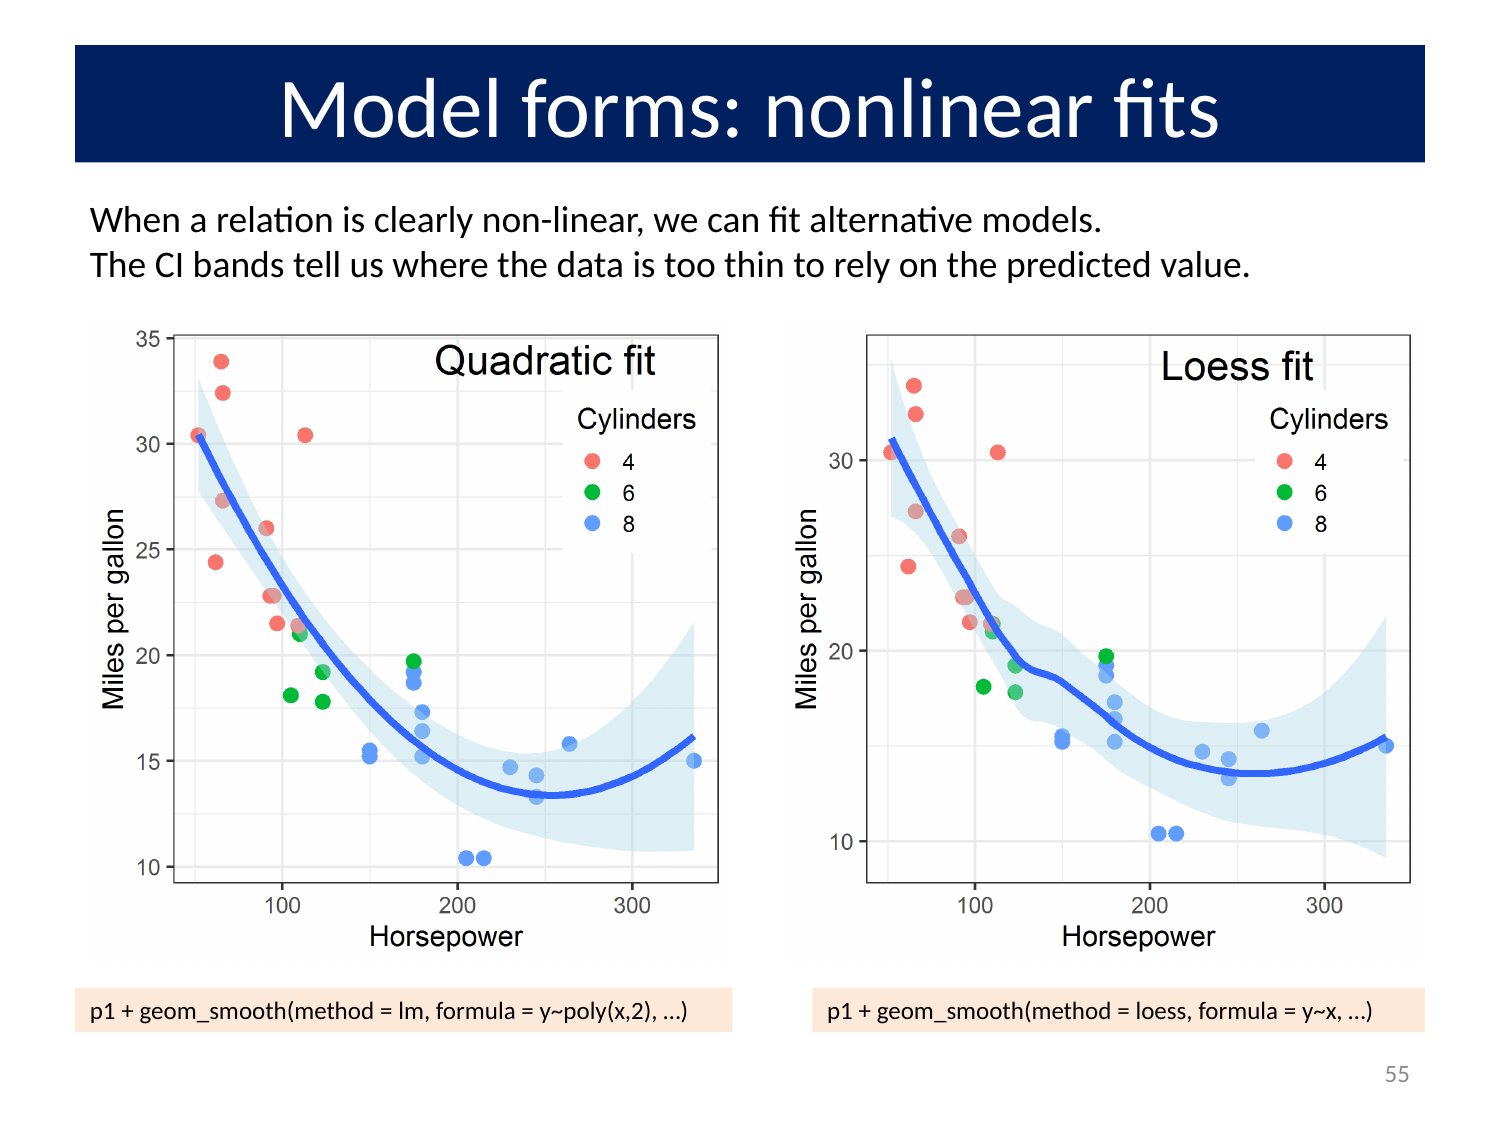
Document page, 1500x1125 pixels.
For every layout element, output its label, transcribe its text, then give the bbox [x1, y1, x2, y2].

title Model forms: nonlinear fits [75, 45, 1425, 163]
picture [779, 320, 1426, 966]
text_box When a relation is clearly non-linear, we can fit alternative models. The CI bands tell us where the data is too thin to rely on the predicted value. [74, 187, 1425, 293]
text_box p1 + geom_smooth(method = loess, formula = y~x, …) [812, 987, 1425, 1033]
slide_number 55 [1074, 1042, 1425, 1103]
text_box p1 + geom_smooth(method = lm, formula = y~poly(x,2), …) [74, 987, 733, 1033]
picture [87, 320, 733, 966]
